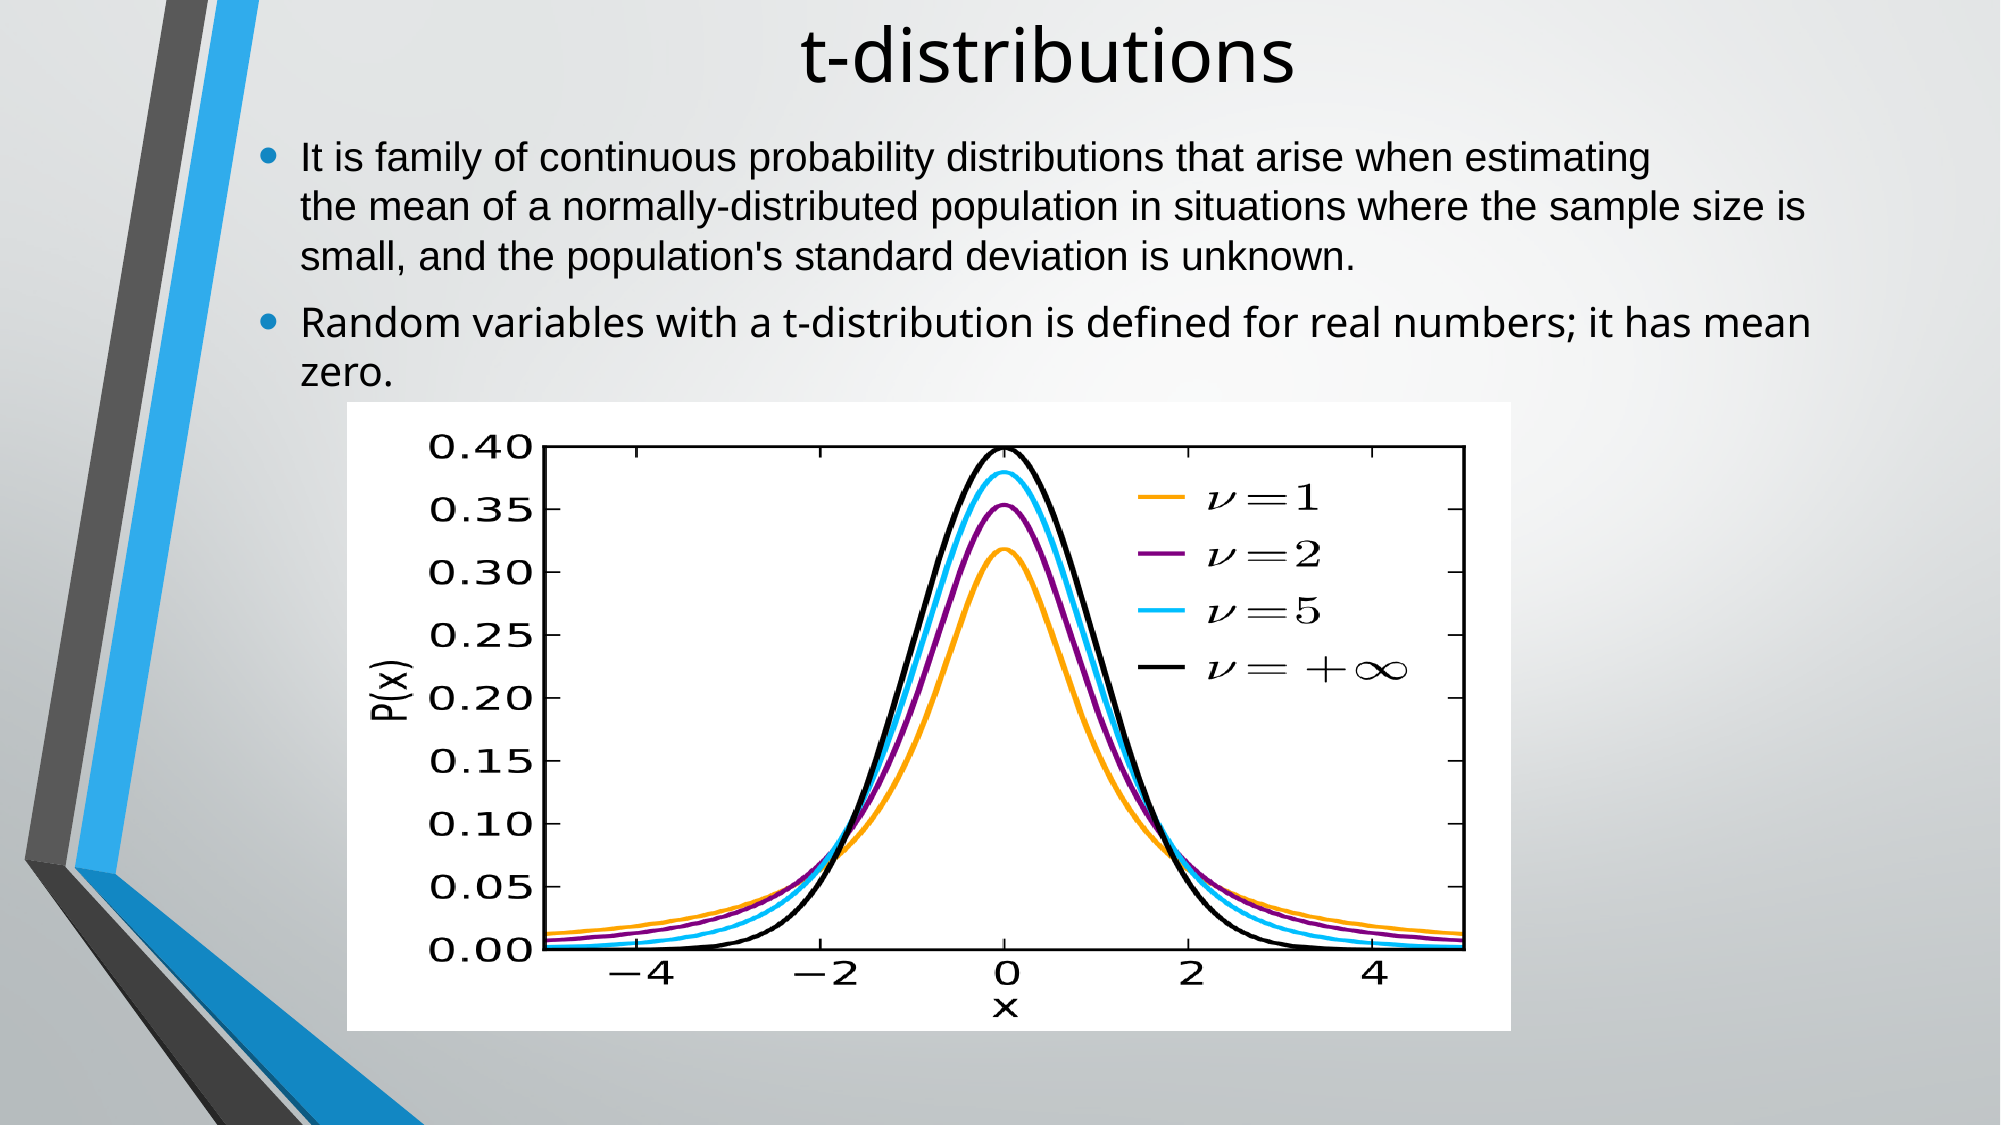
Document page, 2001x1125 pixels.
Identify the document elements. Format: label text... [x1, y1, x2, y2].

picture [347, 402, 1512, 1032]
title t-distributions [216, 0, 1861, 106]
list It is family of continuous probability distributions that arise when estimating the mean of a normally-distributed population in situations where the sample size is small, and the population's standard deviation is unknown. Random variables with a t-distribution is defined for real numbers; it has mean zero. [243, 123, 1887, 403]
